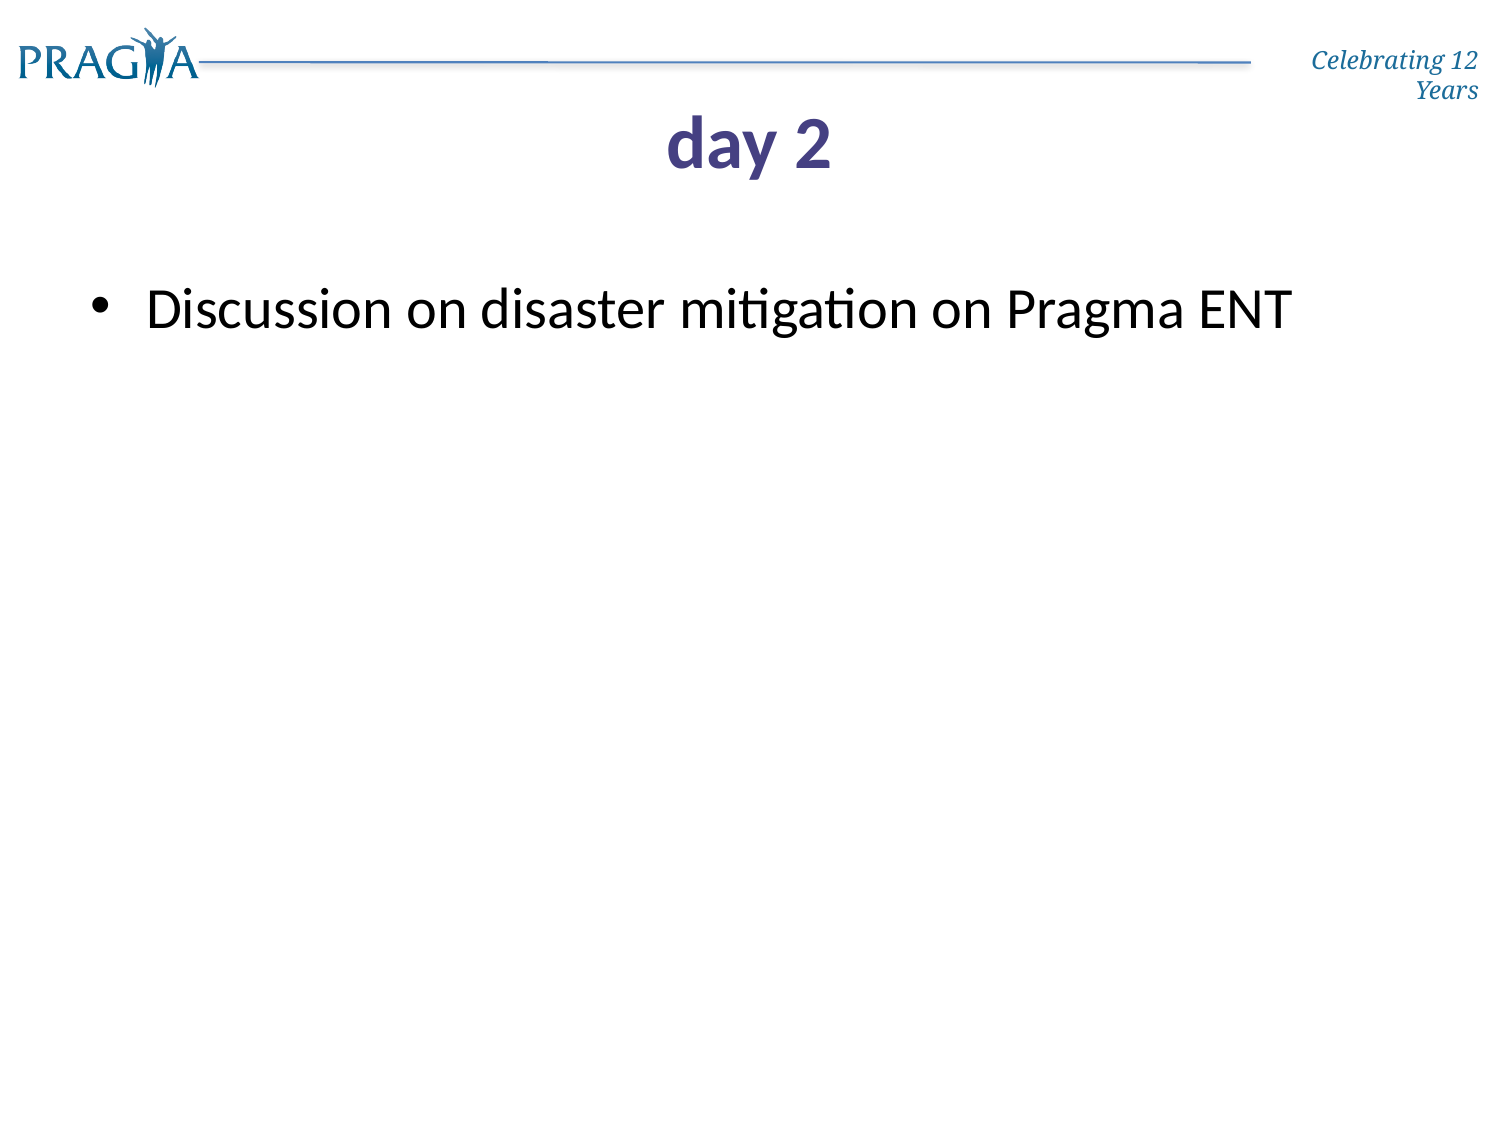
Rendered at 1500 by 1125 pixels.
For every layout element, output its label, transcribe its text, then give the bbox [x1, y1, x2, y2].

title day 2 [75, 45, 1425, 233]
picture [18, 27, 200, 88]
list Discussion on disaster mitigation on Pragma ENT [75, 262, 1450, 1005]
